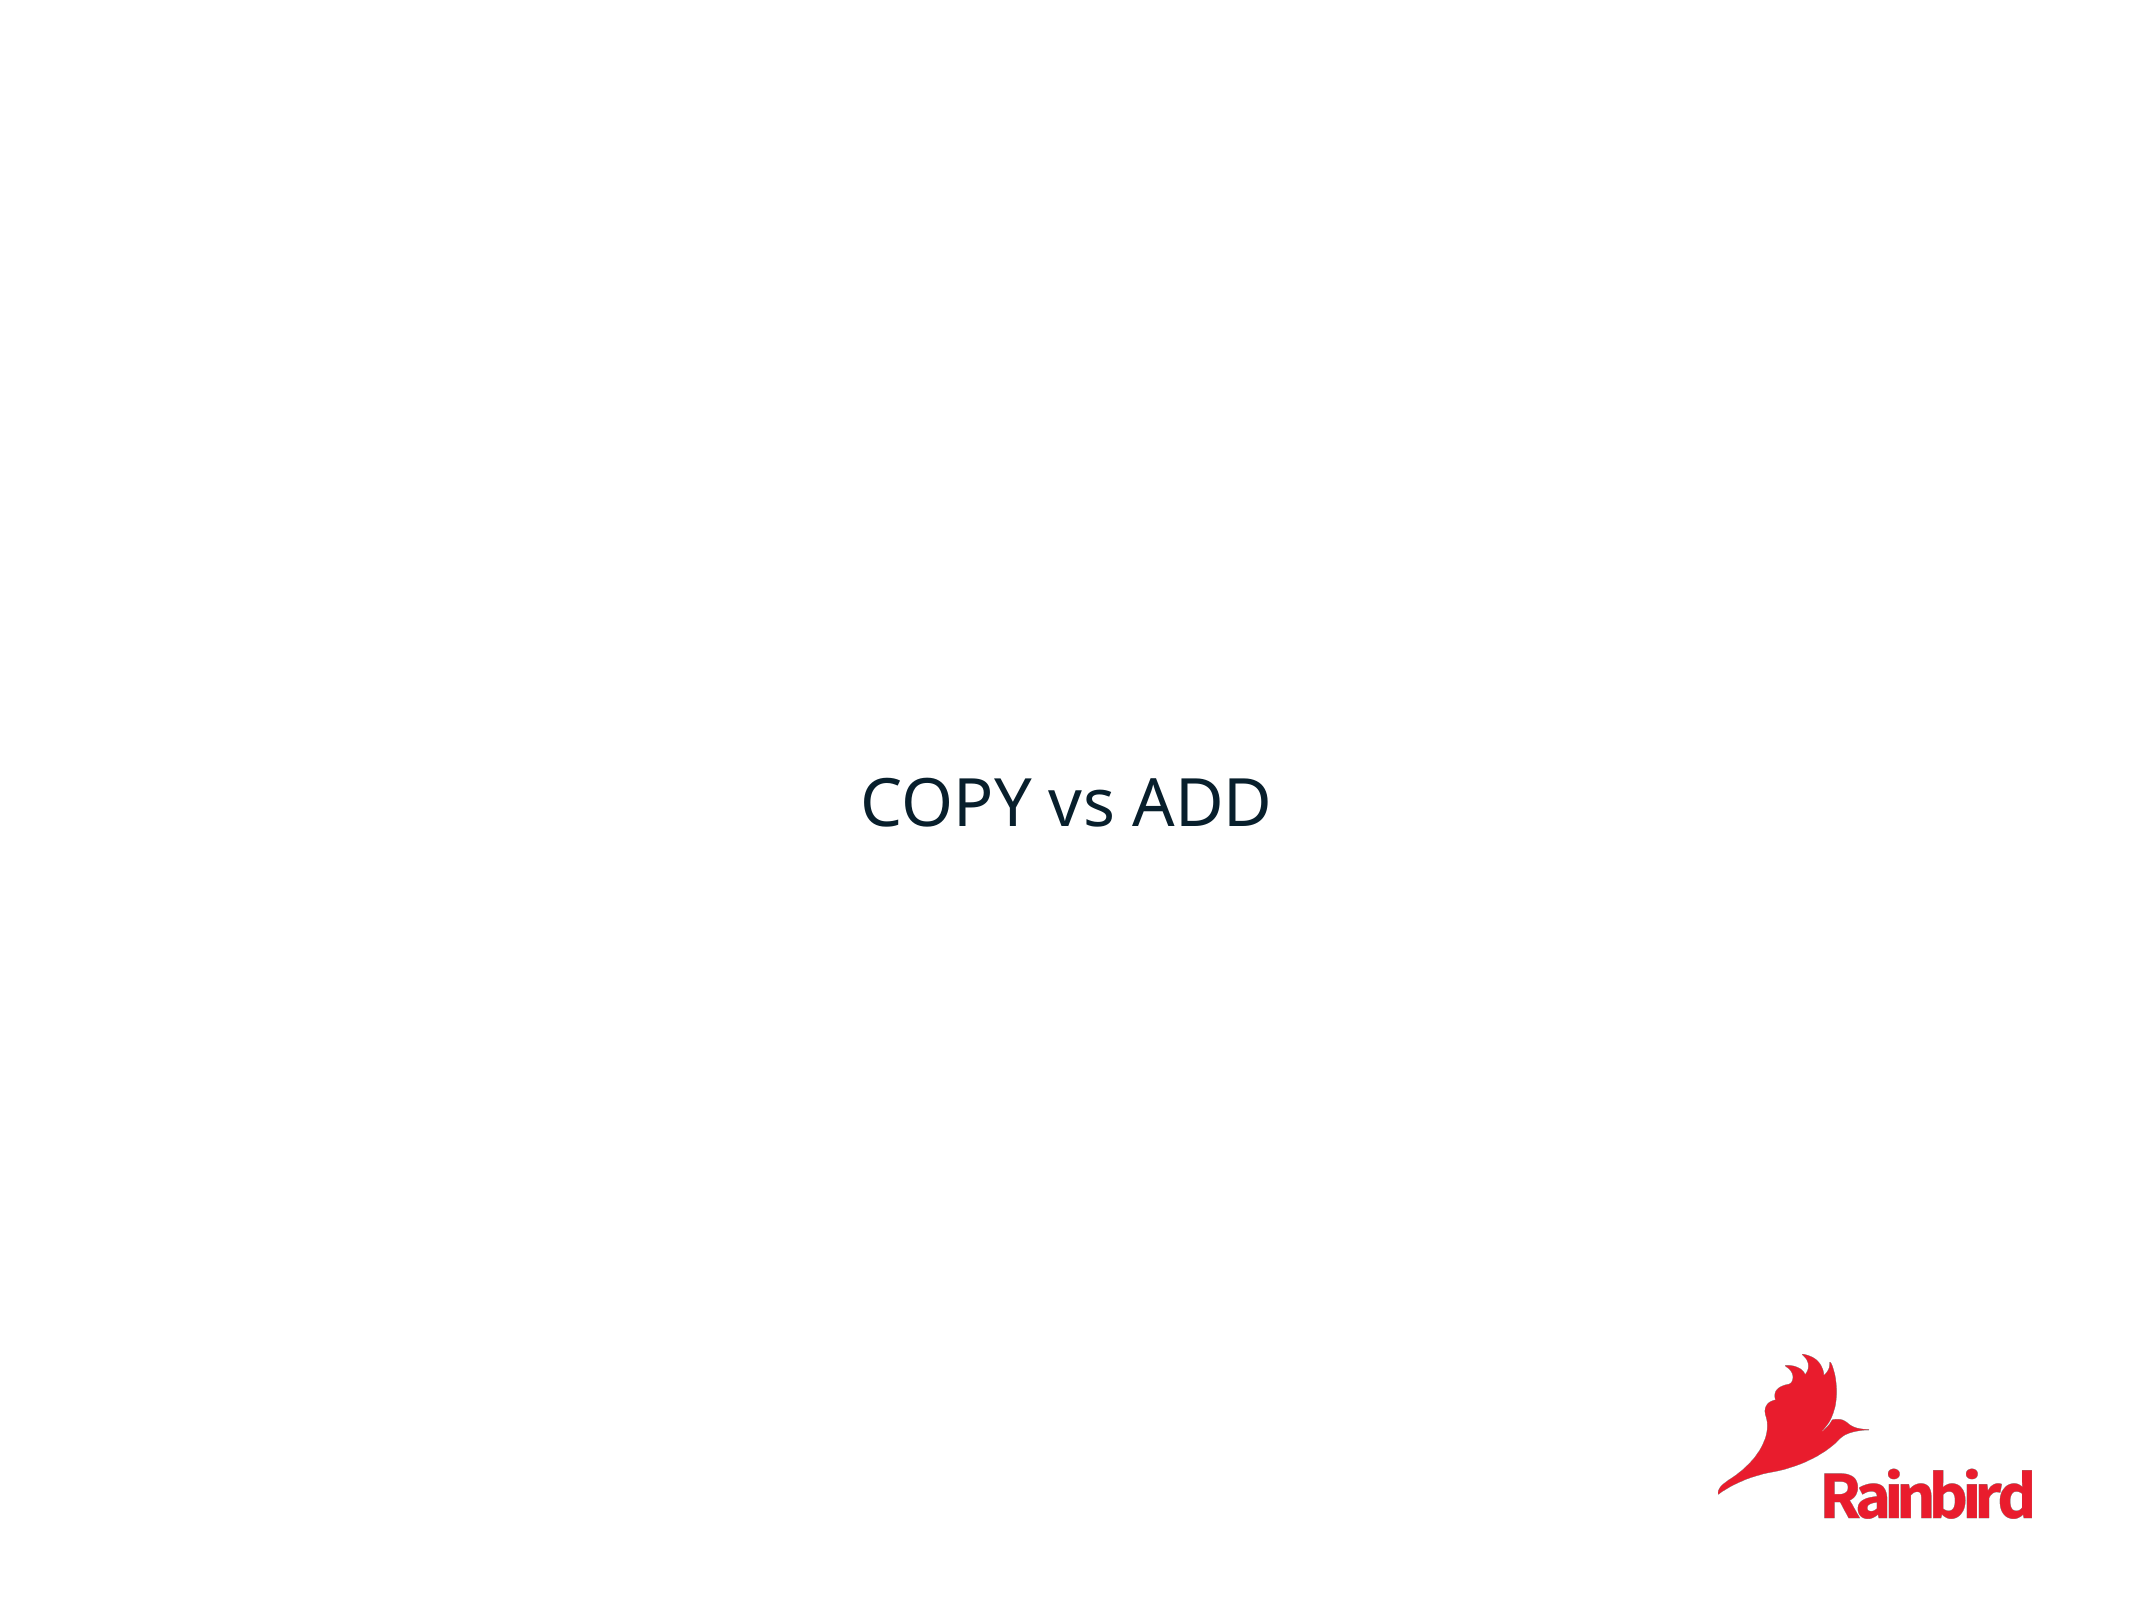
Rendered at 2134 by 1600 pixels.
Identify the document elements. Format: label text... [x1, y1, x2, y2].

title COPY vs ADD [91, 528, 2043, 1072]
picture [1718, 1354, 2032, 1519]
